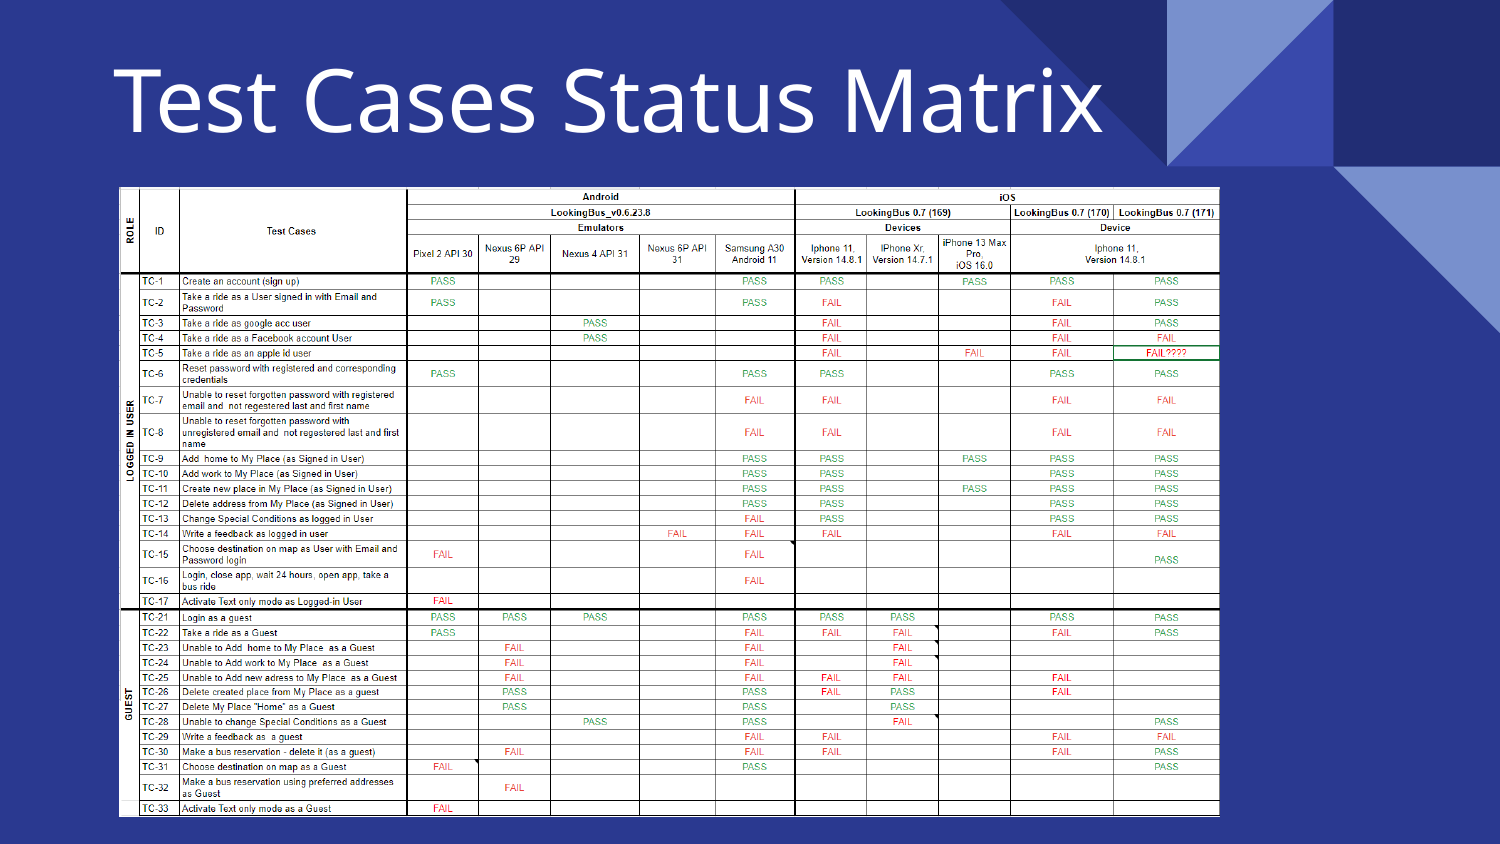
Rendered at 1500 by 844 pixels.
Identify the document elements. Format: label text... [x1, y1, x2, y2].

picture [118, 187, 1220, 817]
title Test Cases Status Matrix [98, 27, 1447, 166]
